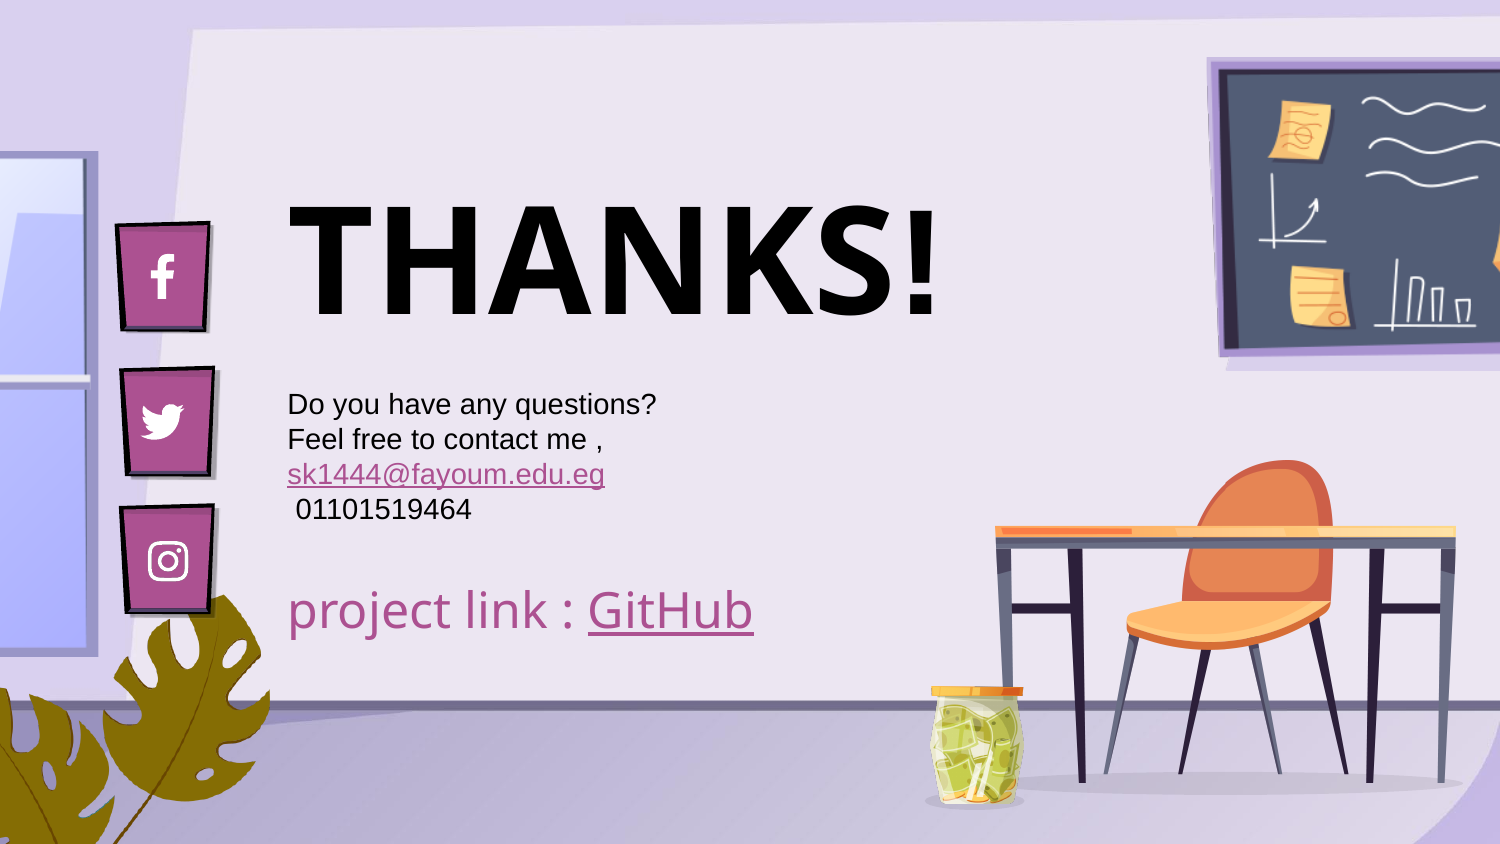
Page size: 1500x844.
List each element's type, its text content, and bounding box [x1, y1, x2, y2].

text_box THANKS! [272, 182, 1000, 327]
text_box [114, 220, 211, 333]
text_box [118, 365, 216, 477]
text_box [147, 540, 189, 582]
text_box project link : GitHub [272, 540, 1000, 685]
picture [0, 0, 1500, 844]
text_box Do you have any questions? Feel free to contact me , sk1444@fayoum.edu.eg 01101519464 [272, 365, 836, 540]
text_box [118, 503, 215, 615]
